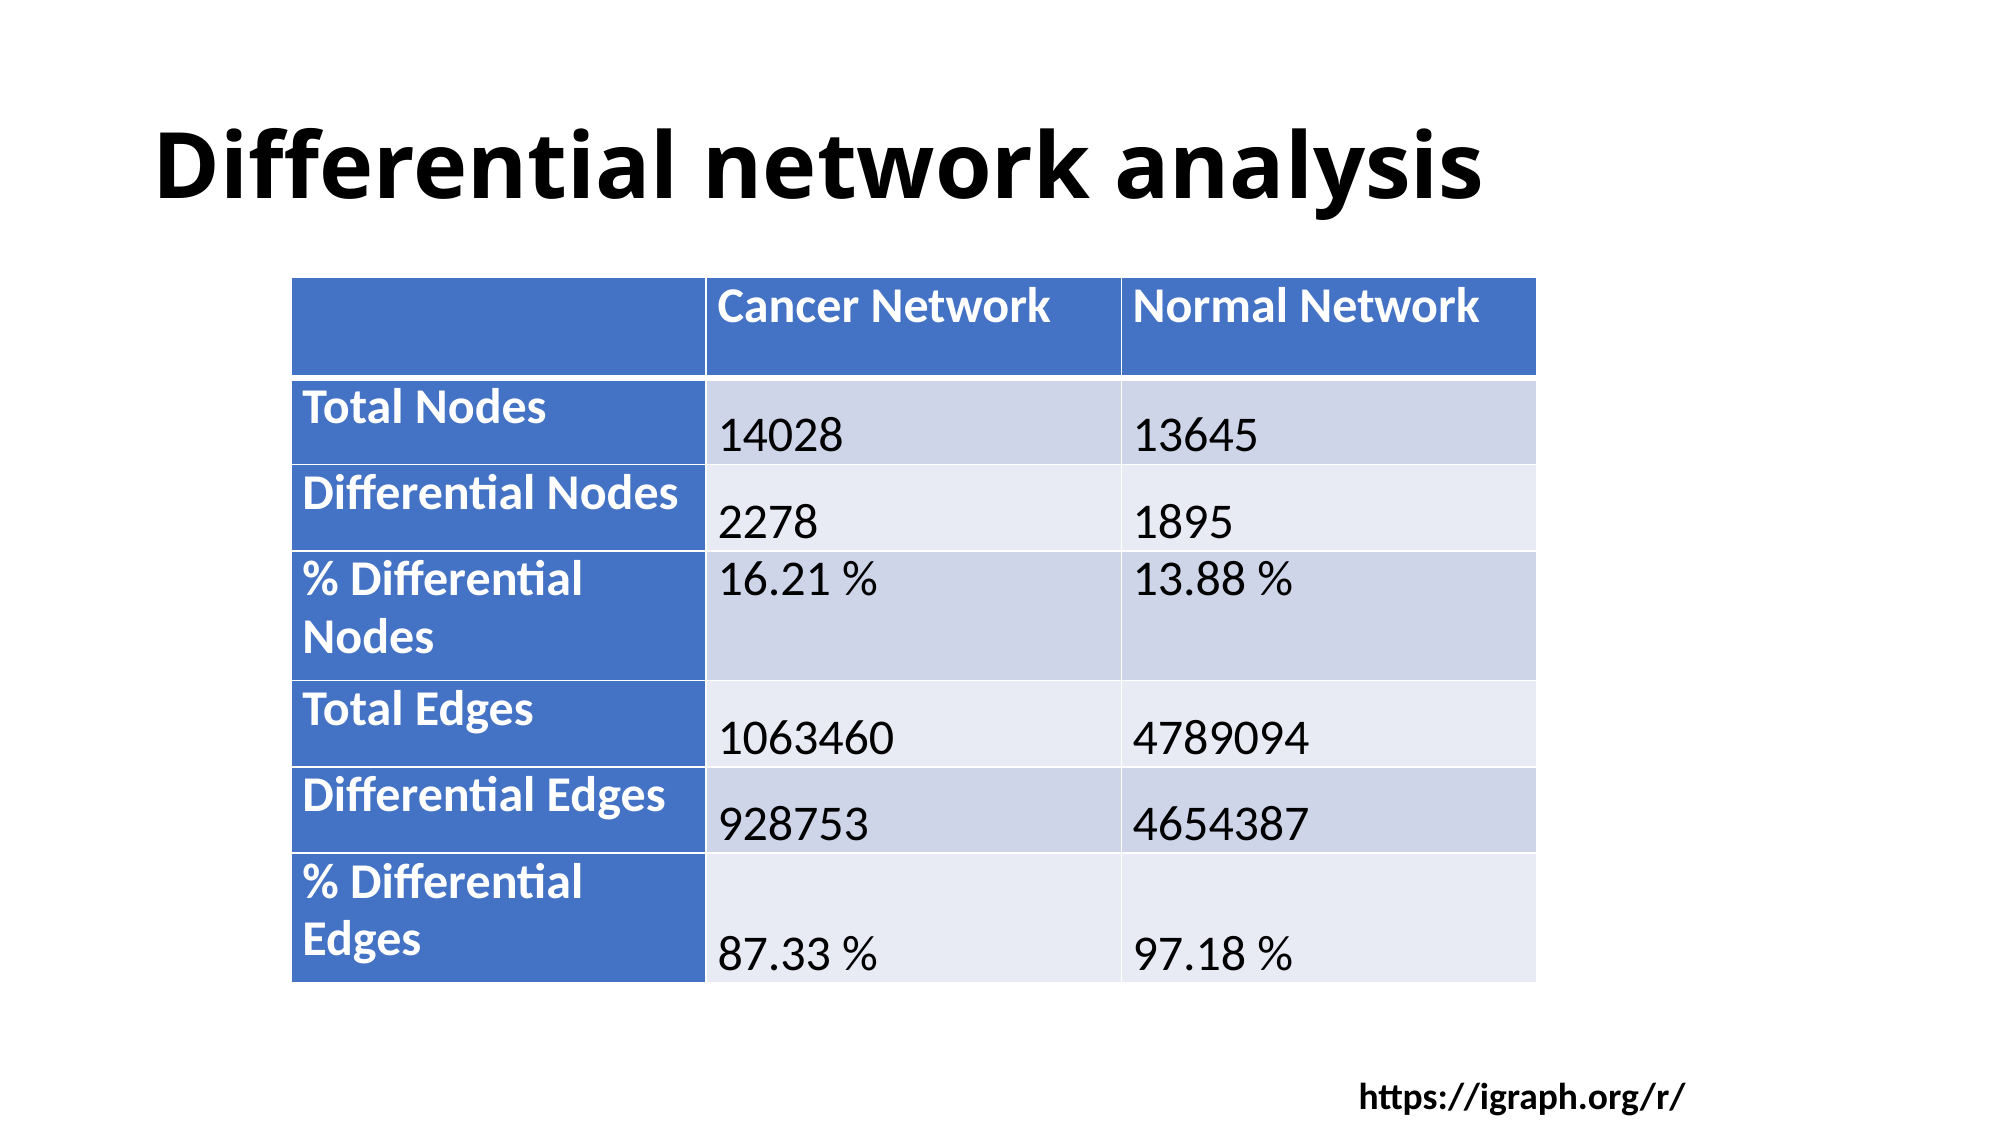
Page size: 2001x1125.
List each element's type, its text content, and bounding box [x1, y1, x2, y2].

table_cell 1895 [1122, 465, 1536, 550]
table_cell 16.21 % [707, 552, 1121, 680]
table_cell 14028 [707, 381, 1121, 464]
table_cell % Differential Edges [292, 854, 705, 982]
table_cell 97.18 % [1122, 854, 1536, 982]
table_cell % Differential Nodes [292, 552, 705, 680]
title Differential network analysis [137, 59, 1863, 278]
text_box https://igraph.org/r/ [1343, 1064, 1788, 1125]
table_cell 1063460 [707, 681, 1121, 766]
table_header Cancer Network [707, 278, 1121, 375]
table_cell Differential Nodes [292, 465, 705, 550]
table_header [292, 278, 705, 375]
table_cell 87.33 % [707, 854, 1121, 982]
table_cell 4654387 [1122, 768, 1536, 852]
table_cell Total Nodes [292, 381, 705, 464]
table_cell 13.88 % [1122, 552, 1536, 680]
table_cell Total Edges [292, 681, 705, 766]
table_cell 928753 [707, 768, 1121, 852]
table_cell 2278 [707, 465, 1121, 550]
table_header Normal Network [1122, 278, 1536, 375]
table_cell 13645 [1122, 381, 1536, 464]
table_cell Differential Edges [292, 768, 705, 852]
table_cell 4789094 [1122, 681, 1536, 766]
